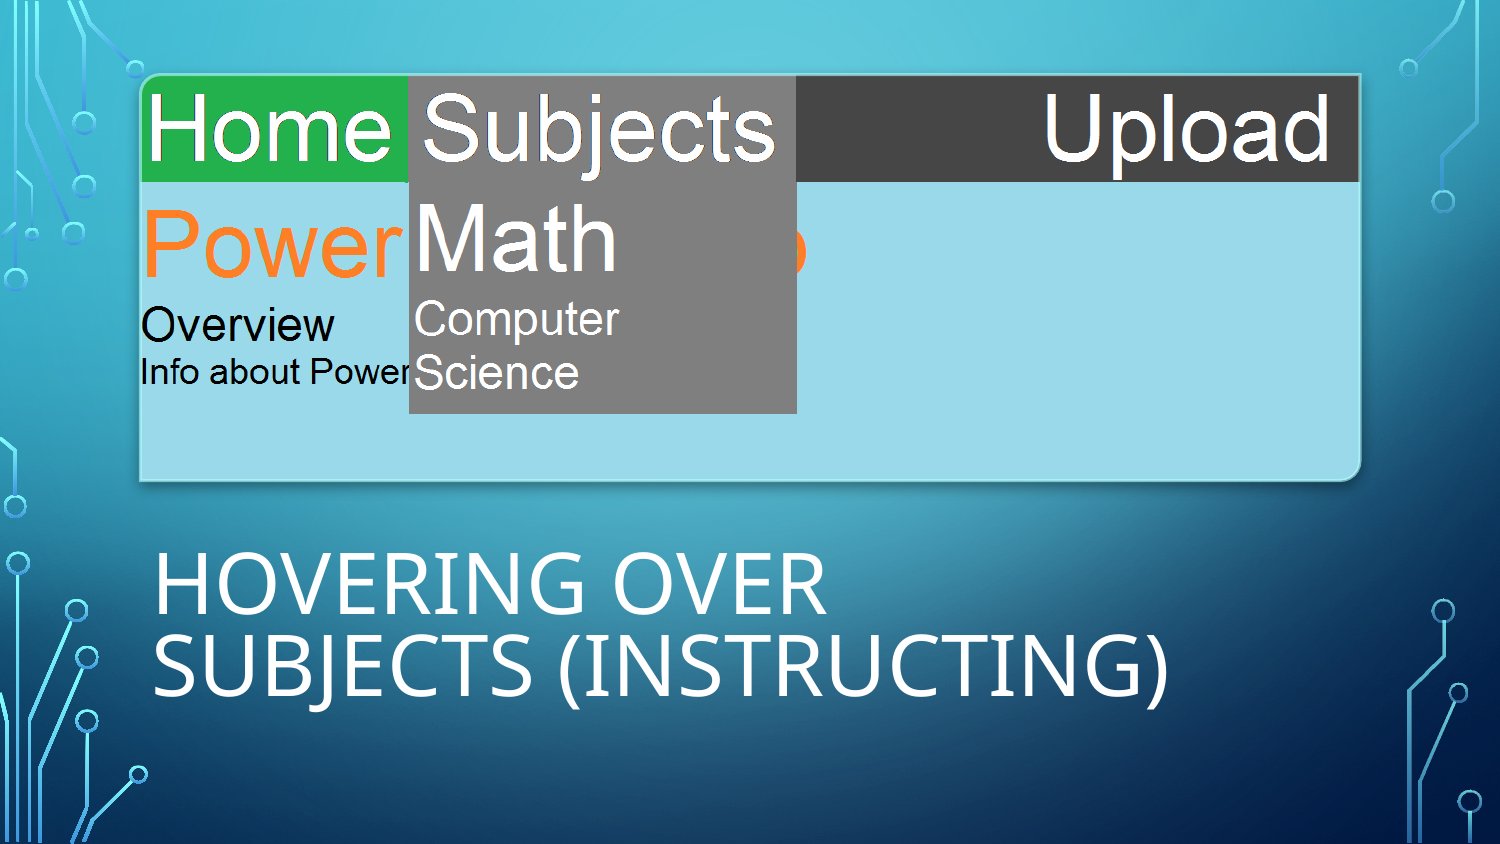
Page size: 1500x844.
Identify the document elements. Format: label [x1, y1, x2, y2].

text_box [1397, 0, 1482, 843]
picture [140, 74, 1361, 481]
text_box [149, 0, 1500, 844]
text_box [0, 0, 149, 844]
